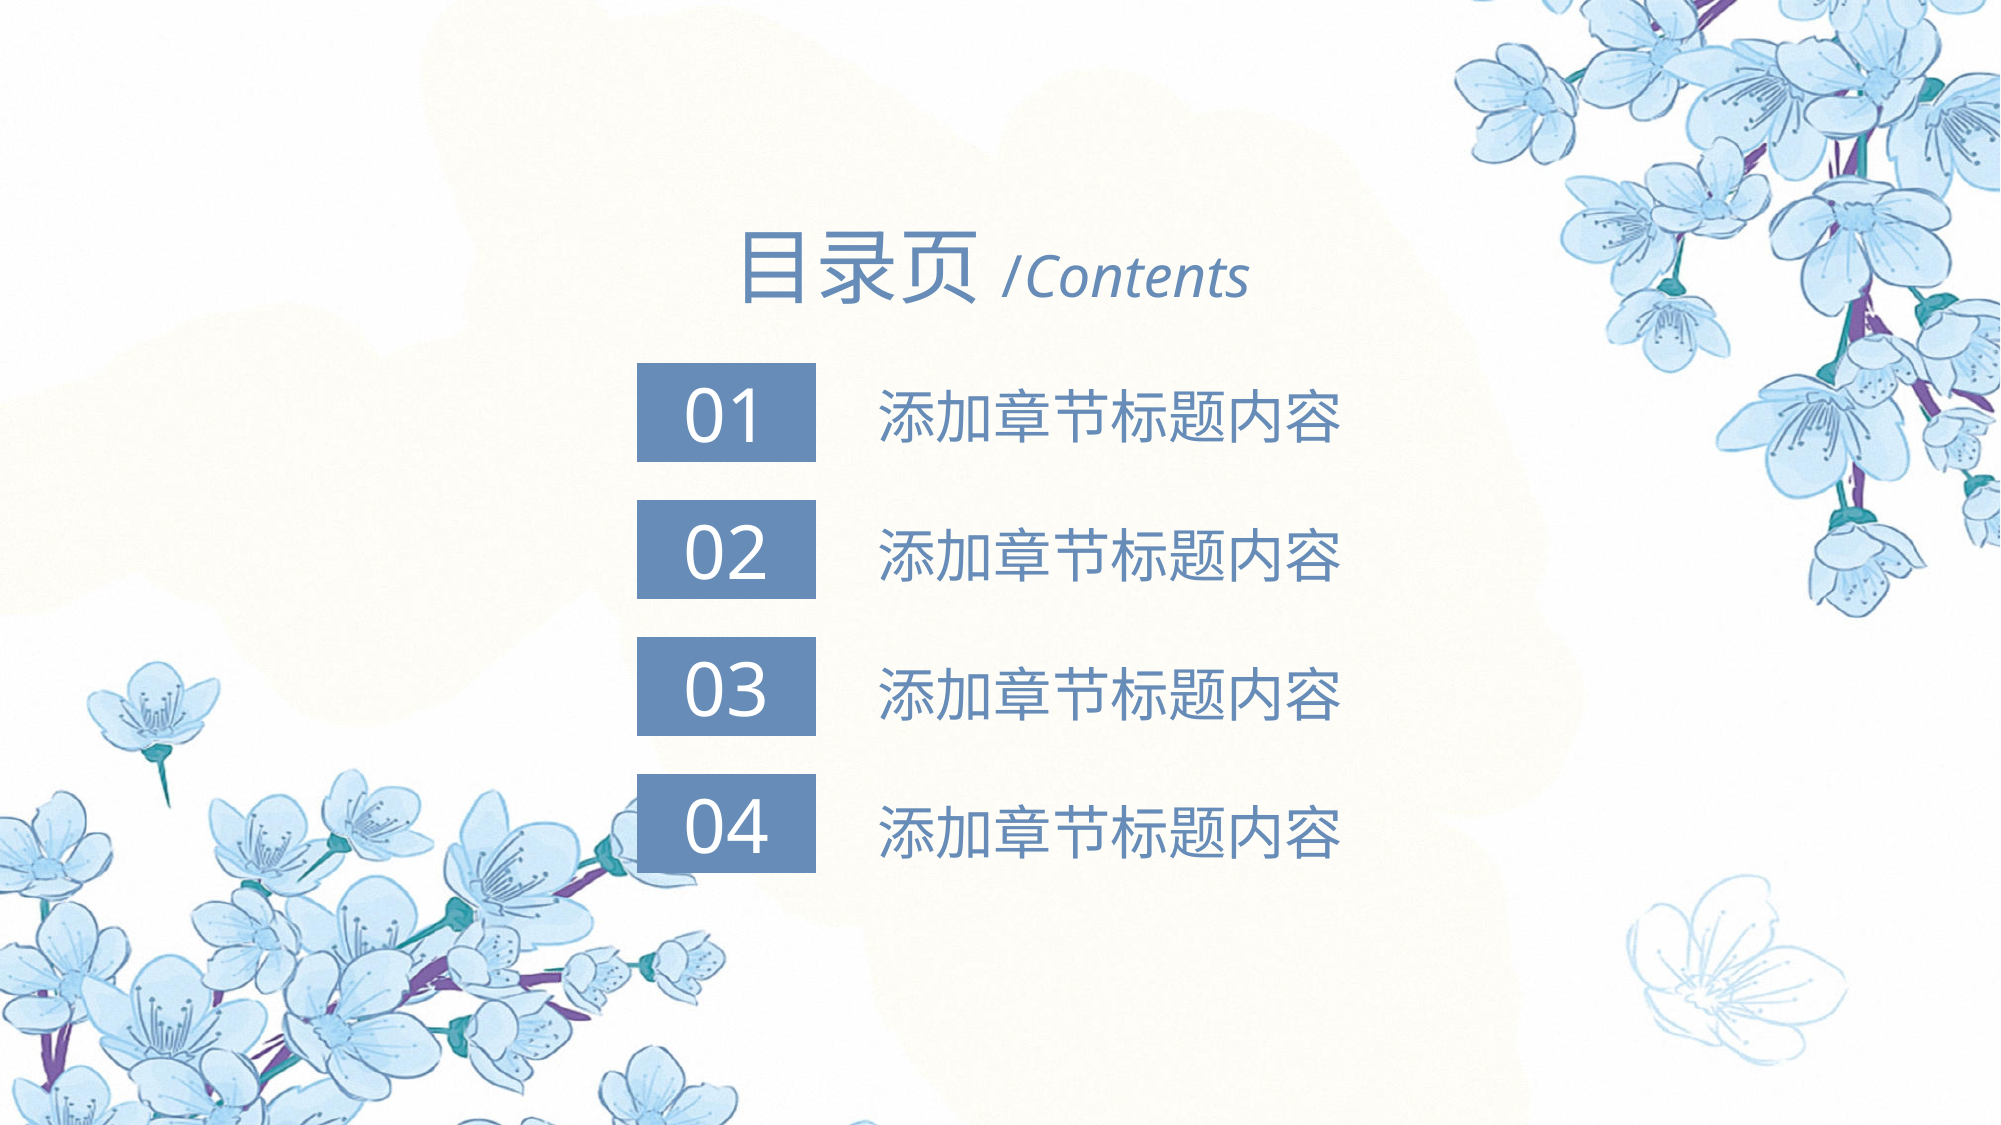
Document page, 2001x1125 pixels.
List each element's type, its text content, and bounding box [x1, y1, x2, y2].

text_box 04 [636, 773, 817, 874]
text_box 02 [636, 499, 817, 600]
text_box 添加章节标题内容 [862, 650, 1359, 736]
text_box 添加章节标题内容 [862, 373, 1359, 458]
text_box 目录页/Contents [717, 206, 1266, 322]
text_box 添加章节标题内容 [862, 788, 1359, 874]
text_box 01 [636, 362, 817, 463]
text_box 03 [636, 636, 817, 737]
picture [0, 0, 2001, 1125]
text_box 添加章节标题内容 [862, 511, 1359, 597]
